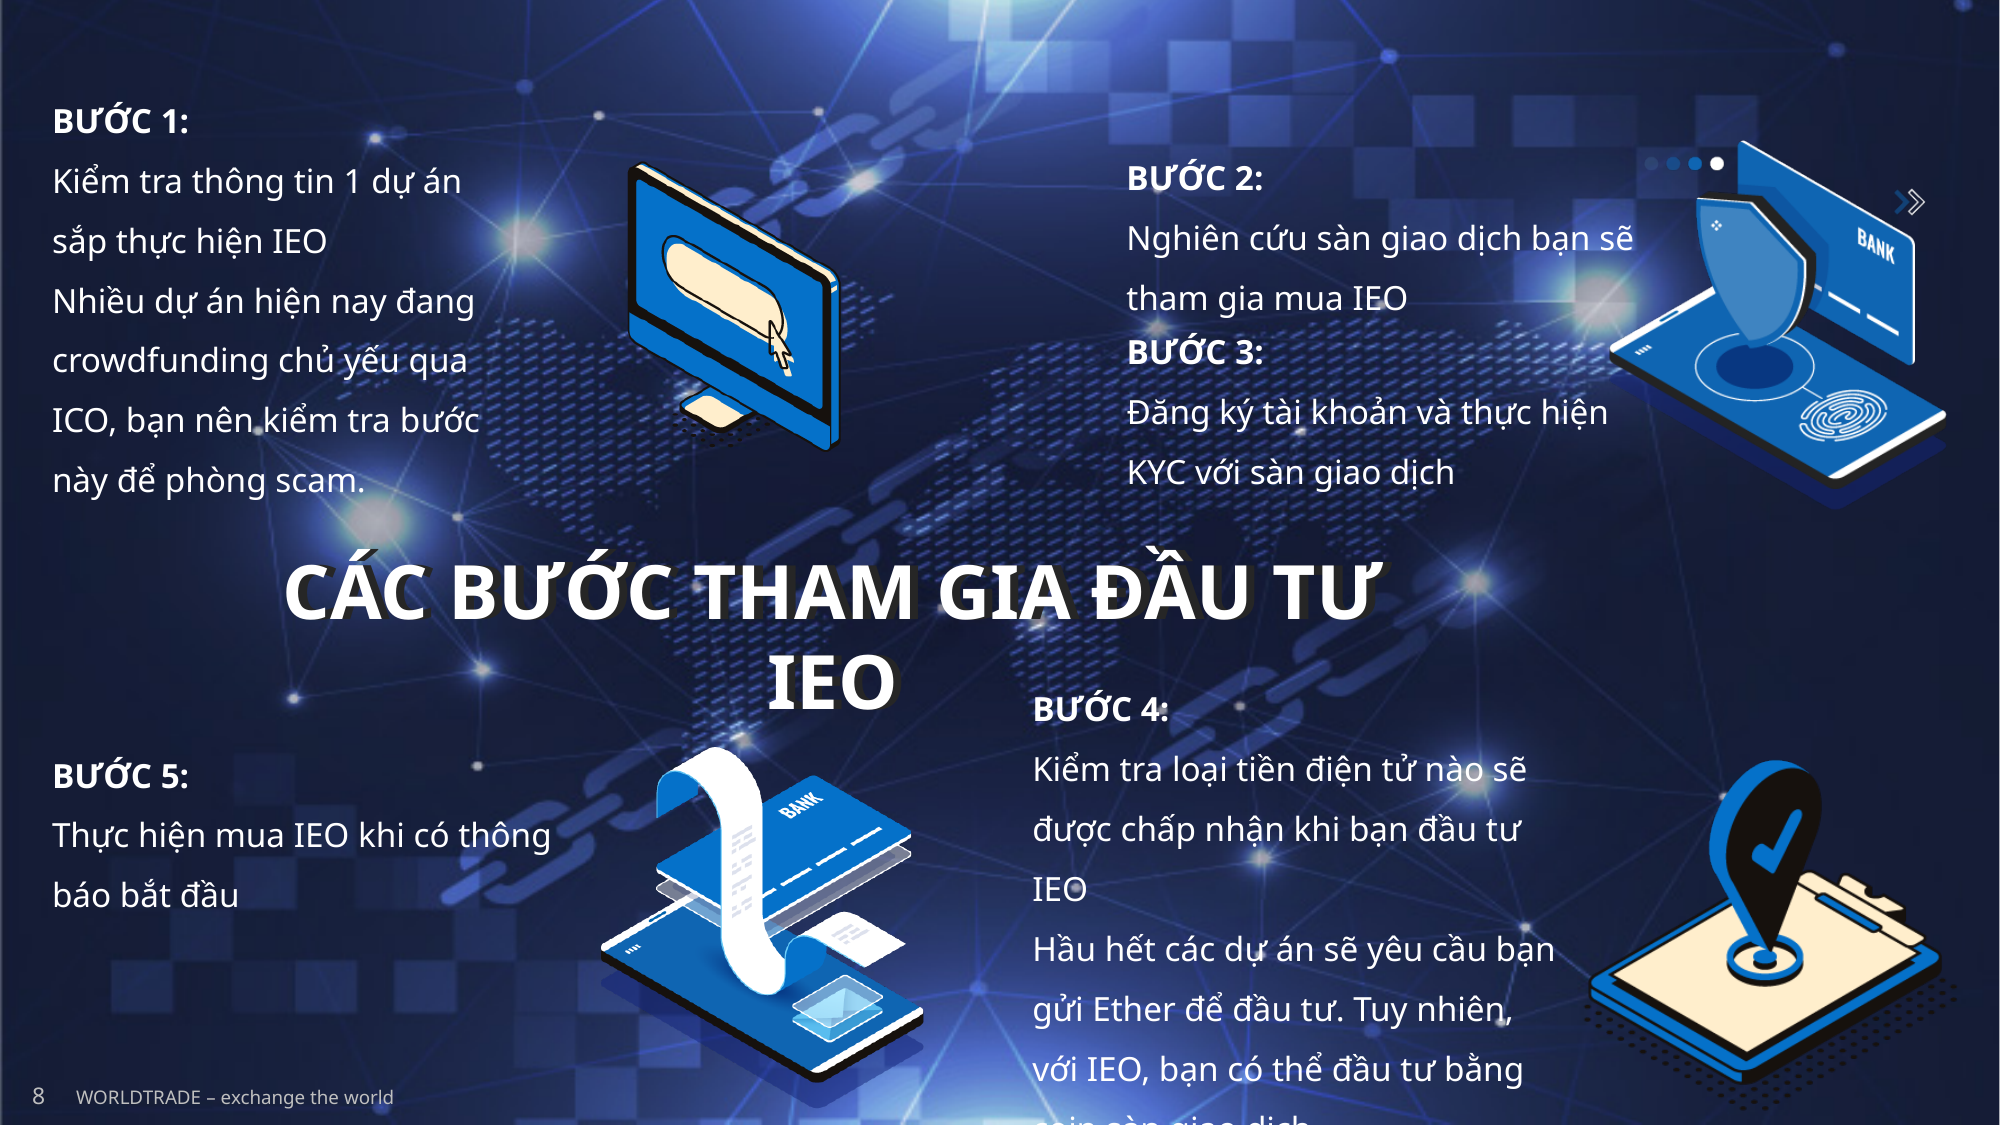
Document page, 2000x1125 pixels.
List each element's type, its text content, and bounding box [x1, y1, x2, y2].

text_box BƯỚC 4: Kiểm tra loại tiền điện tử nào sẽ được chấp nhận khi bạn đầu tư IEO Hầu hết các dự án sẽ yêu cầu bạn gửi Ether để đầu tư. Tuy nhiên, với IEO, bạn có thể đầu tư bằng coin sàn giao dịch. Hãy kiểm tra kĩ thông tin này. [1010, 709, 1336, 1125]
text_box BƯỚC 3: Đăng ký tài khoản và thực hiện KYC với sàn giao dịch [1105, 326, 1352, 477]
text_box BƯỚC 2: Nghiên cứu sàn giao dịch bạn sẽ tham gia mua IEO [1104, 138, 1352, 317]
title CÁC BƯỚC THAM GIA ĐẦU TƯ IEO [212, 570, 1454, 700]
picture [0, 0, 2000, 1125]
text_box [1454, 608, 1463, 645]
text_box BƯỚC 5: Thực hiện mua IEO khi có thông báo bắt đầu [30, 753, 449, 896]
text_box BƯỚC 1: Kiểm tra thông tin 1 dự án sắp thực hiện IEO Nhiều dự án hiện nay đang crowdfunding chủ yếu qua ICO, bạn nên kiểm tra bước này để phòng scam. [30, 166, 350, 413]
